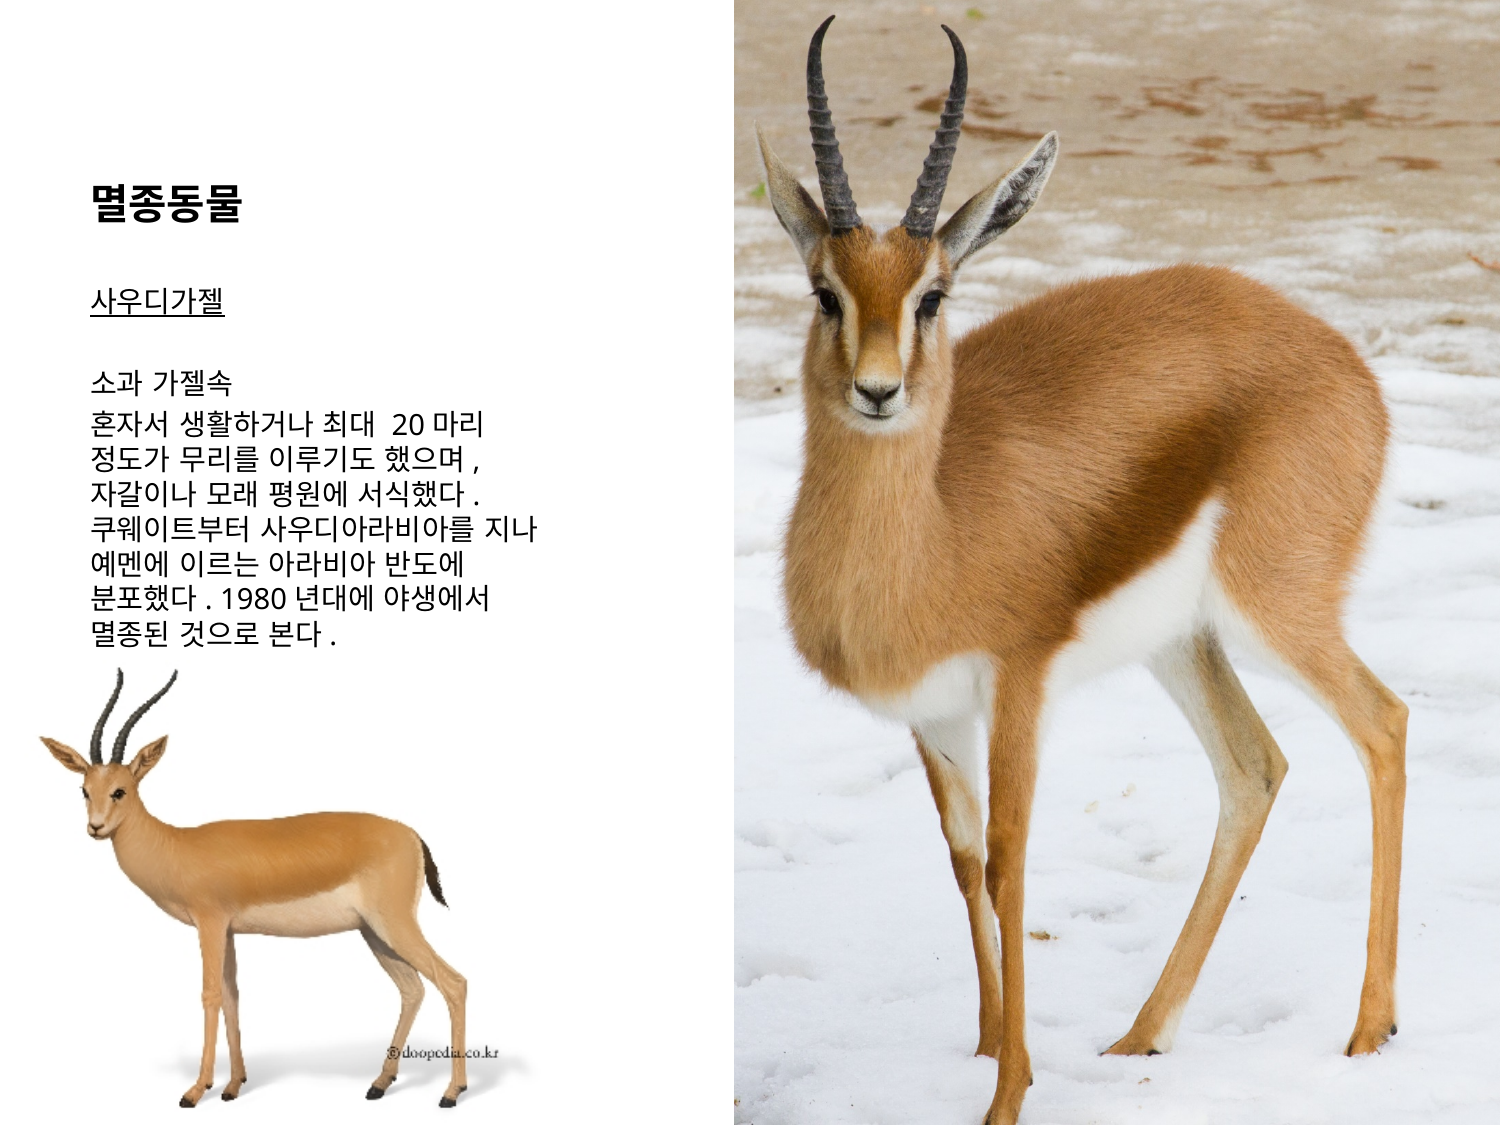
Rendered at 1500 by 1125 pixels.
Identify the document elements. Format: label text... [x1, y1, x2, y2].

list 사우디가젤 소과 가젤속 혼자서 생활하거나 최대 20마리 정도가 무리를 이루기도 했으며, 자갈이나 모래 평원에 서식했다. 쿠웨이트부터 사우디아라비아를 지나 예멘에 이르는 아라비아 반도에 분포했다. 1980년대에 야생에서 멸종된 것으로 본다. [75, 235, 569, 1005]
title 멸종동물 [75, 44, 569, 235]
picture [0, 660, 562, 1125]
picture [733, 0, 1500, 1125]
